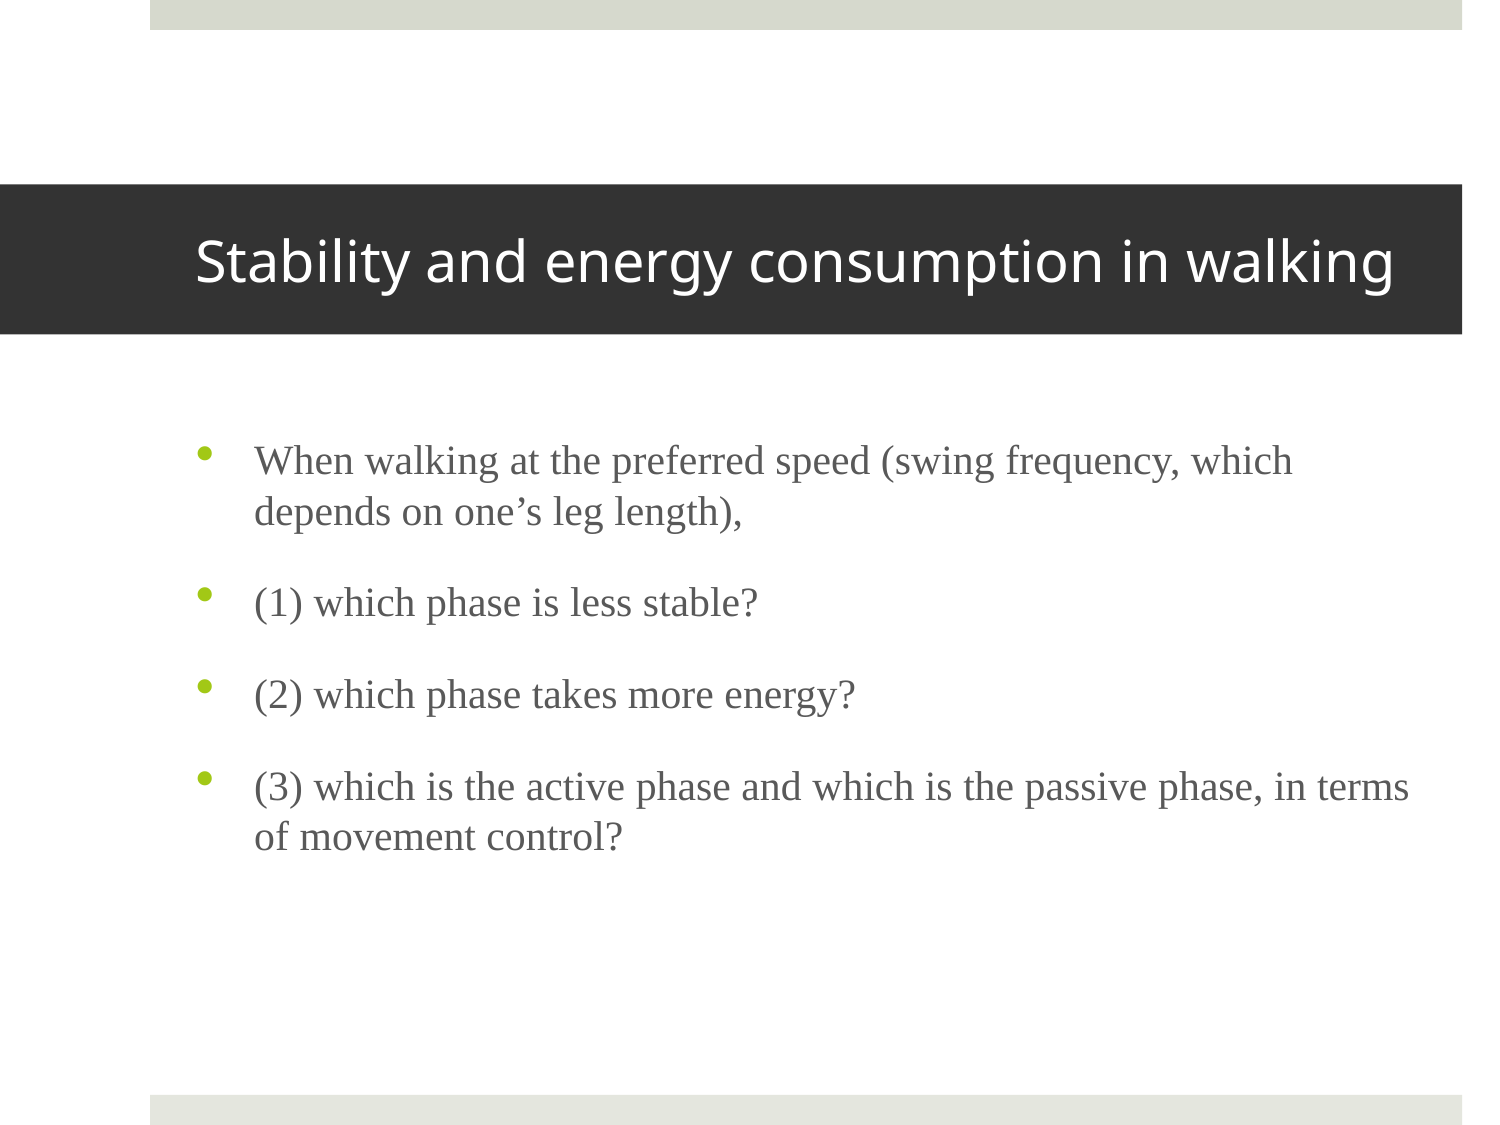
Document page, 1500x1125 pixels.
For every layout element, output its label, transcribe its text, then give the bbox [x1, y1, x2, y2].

list When walking at the preferred speed (swing frequency, which depends on one’s leg length), (1) which phase is less stable? (2) which phase takes more energy? (3) which is the active phase and which is the passive phase, in terms of movement control? [182, 425, 1432, 1028]
title Stability and energy consumption in walking [0, 184, 1463, 335]
